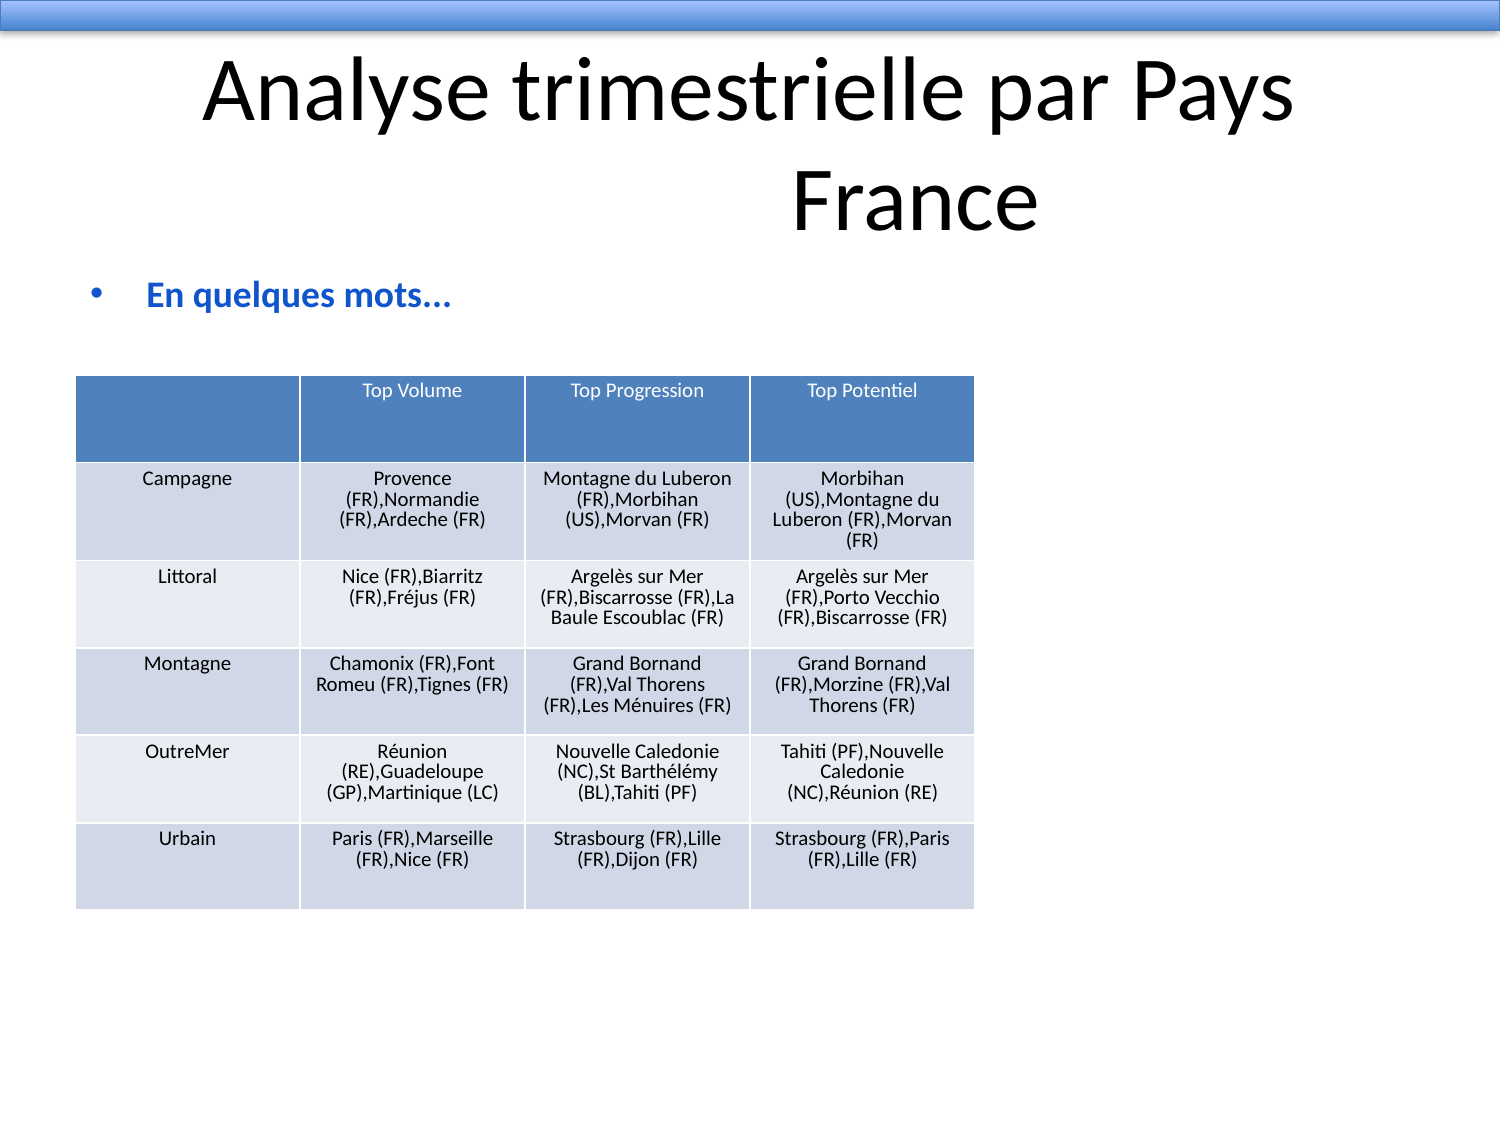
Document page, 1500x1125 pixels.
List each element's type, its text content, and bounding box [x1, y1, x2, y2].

table_cell Campagne [76, 463, 299, 560]
table_cell Provence (FR),Normandie (FR),Ardeche (FR) [301, 463, 524, 560]
table_cell Chamonix (FR),Font Romeu (FR),Tignes (FR) [301, 649, 524, 734]
table_cell OutreMer [76, 736, 299, 822]
table_header [76, 376, 299, 462]
table_header Top Volume [301, 376, 524, 462]
table_cell Grand Bornand (FR),Morzine (FR),Val Thorens (FR) [751, 649, 974, 734]
table_cell Tahiti (PF),Nouvelle Caledonie (NC),Réunion (RE) [751, 736, 974, 822]
title Analyse trimestrielle par Pays France [75, 45, 1425, 233]
table_cell Nouvelle Caledonie (NC),St Barthélémy (BL),Tahiti (PF) [526, 736, 749, 822]
table_cell Nice (FR),Biarritz (FR),Fréjus (FR) [301, 561, 524, 647]
table_cell Paris (FR),Marseille (FR),Nice (FR) [301, 824, 524, 909]
table_cell Urbain [76, 824, 299, 909]
table_cell Strasbourg (FR),Lille (FR),Dijon (FR) [526, 824, 749, 909]
table_header Top Progression [526, 376, 749, 462]
table_cell Argelès sur Mer (FR),Porto Vecchio (FR),Biscarrosse (FR) [751, 561, 974, 647]
table_header Top Potentiel [751, 376, 974, 462]
table_cell Littoral [76, 561, 299, 647]
table_cell Montagne du Luberon (FR),Morbihan (US),Morvan (FR) [526, 463, 749, 560]
table_cell Grand Bornand (FR),Val Thorens (FR),Les Ménuires (FR) [526, 649, 749, 734]
table_cell Strasbourg (FR),Paris (FR),Lille (FR) [751, 824, 974, 909]
text_box [0, 0, 1500, 31]
table_cell Montagne [76, 649, 299, 734]
list En quelques mots... [75, 262, 1425, 1005]
table_cell Morbihan (US),Montagne du Luberon (FR),Morvan (FR) [751, 463, 974, 560]
table_cell Réunion (RE),Guadeloupe (GP),Martinique (LC) [301, 736, 524, 822]
table_cell Argelès sur Mer (FR),Biscarrosse (FR),La Baule Escoublac (FR) [526, 561, 749, 647]
